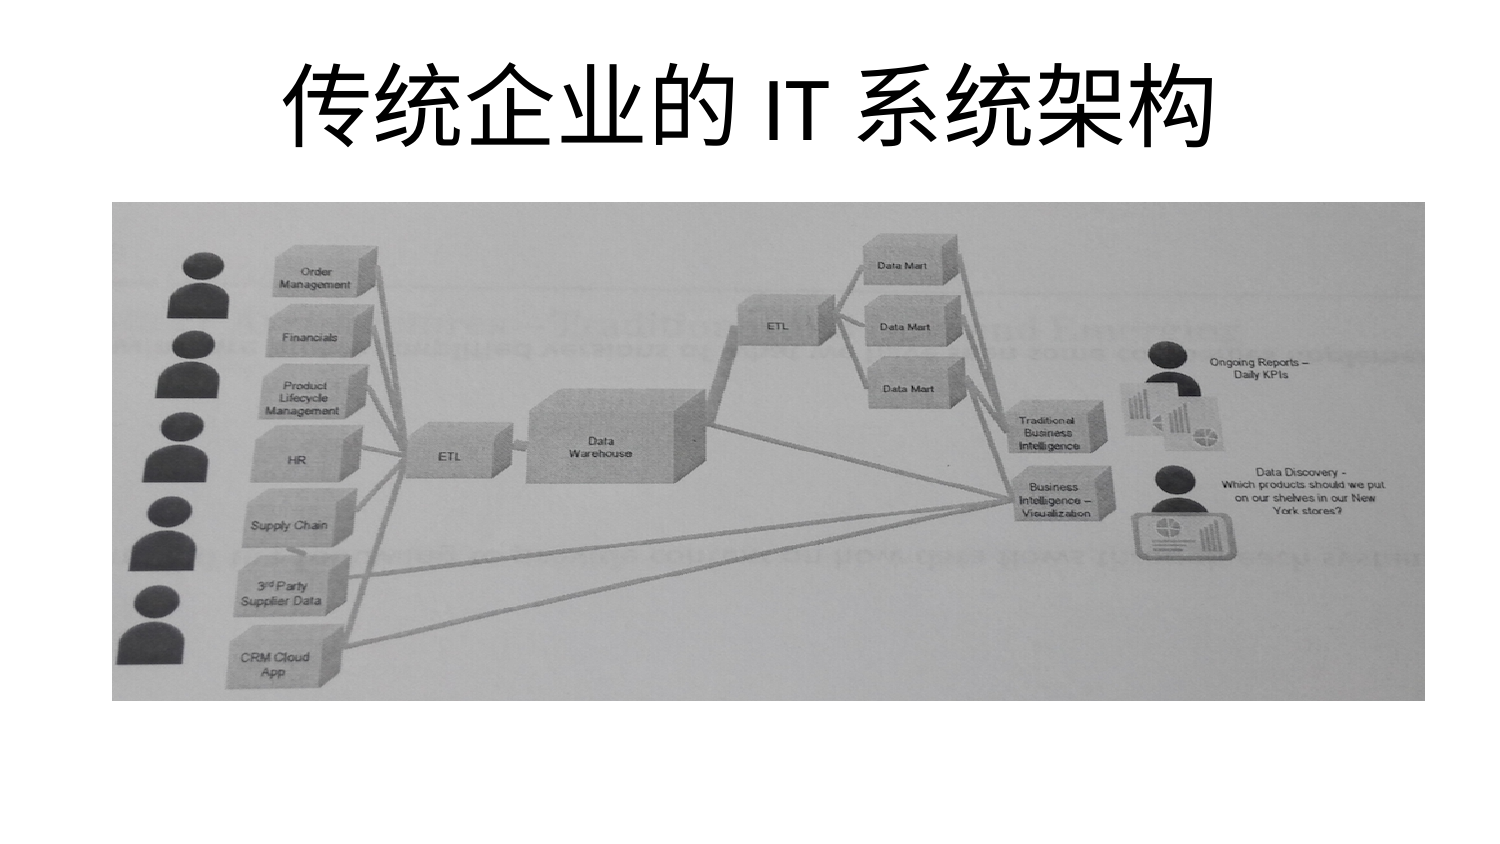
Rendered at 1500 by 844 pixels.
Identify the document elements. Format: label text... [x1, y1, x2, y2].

picture [112, 202, 1426, 701]
title 传统企业的IT系统架构 [75, 33, 1425, 175]
